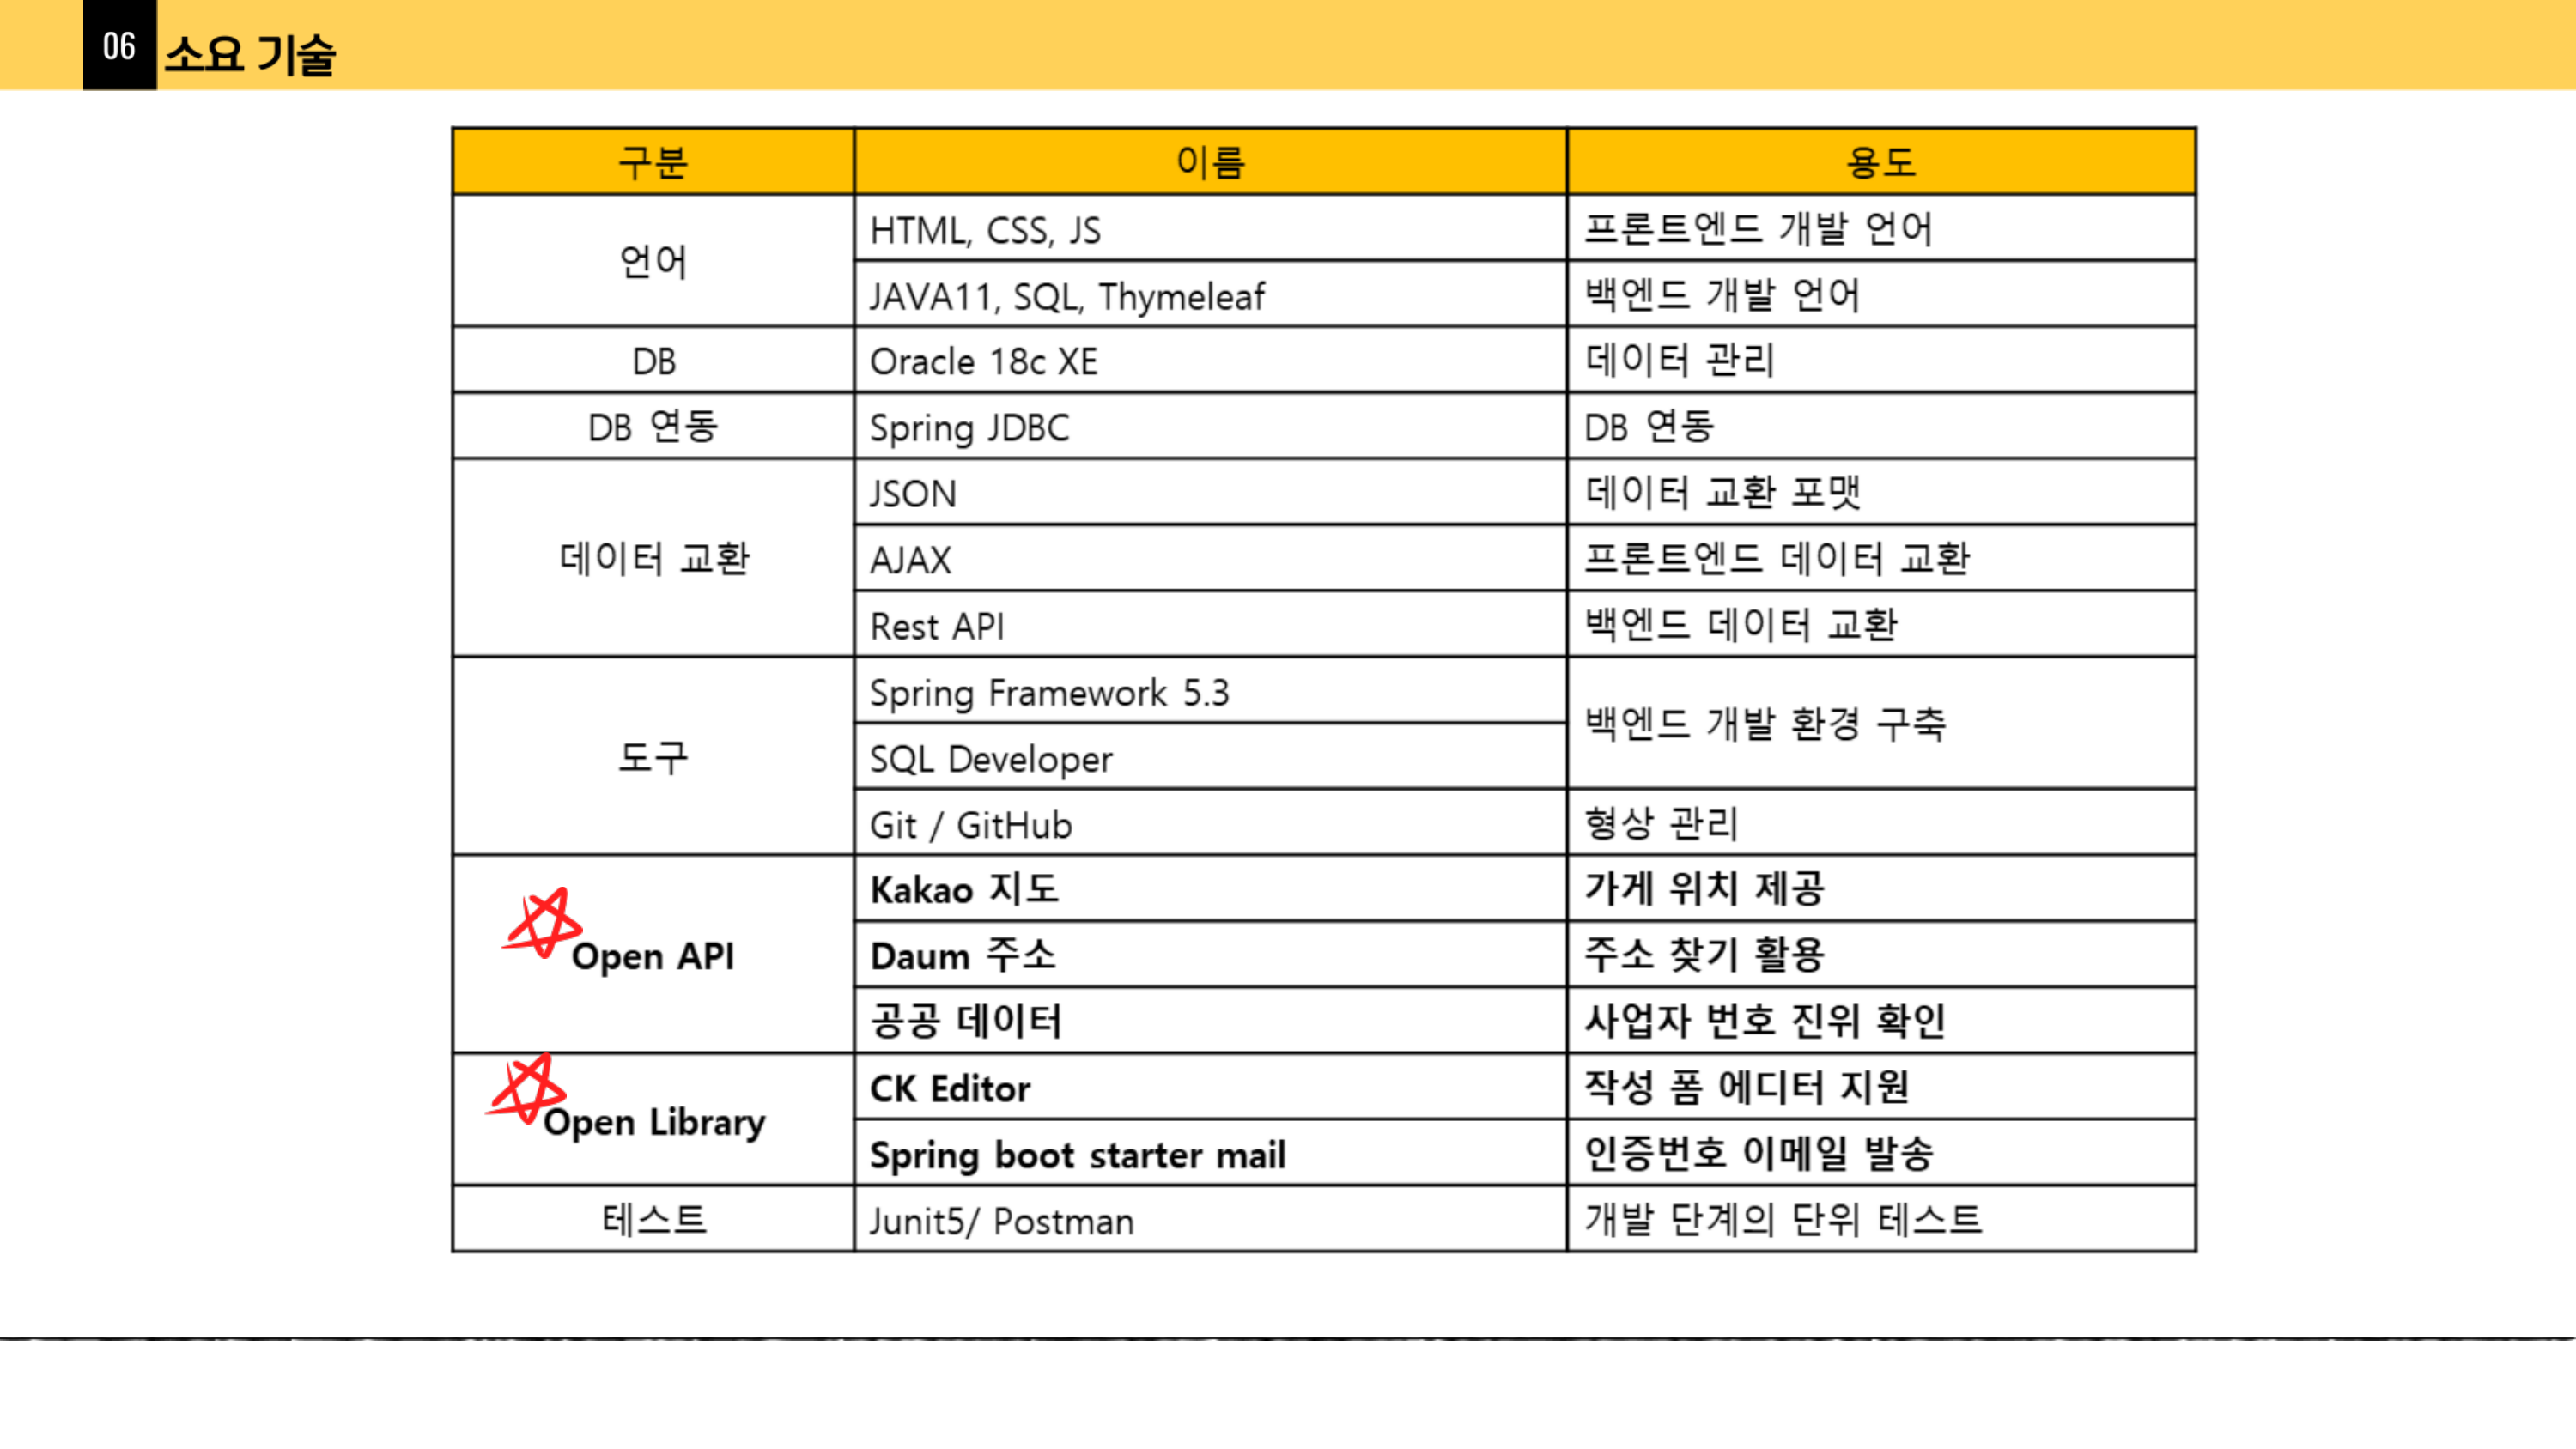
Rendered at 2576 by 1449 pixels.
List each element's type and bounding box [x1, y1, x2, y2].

text_box [83, 0, 159, 91]
text_box [484, 1052, 567, 1125]
picture [158, 18, 356, 106]
picture [52, 16, 152, 85]
text_box [501, 887, 583, 960]
text_box [450, 125, 2201, 1265]
text_box [0, 1337, 2576, 1342]
text_box [0, 0, 82, 91]
text_box [161, 0, 2576, 91]
